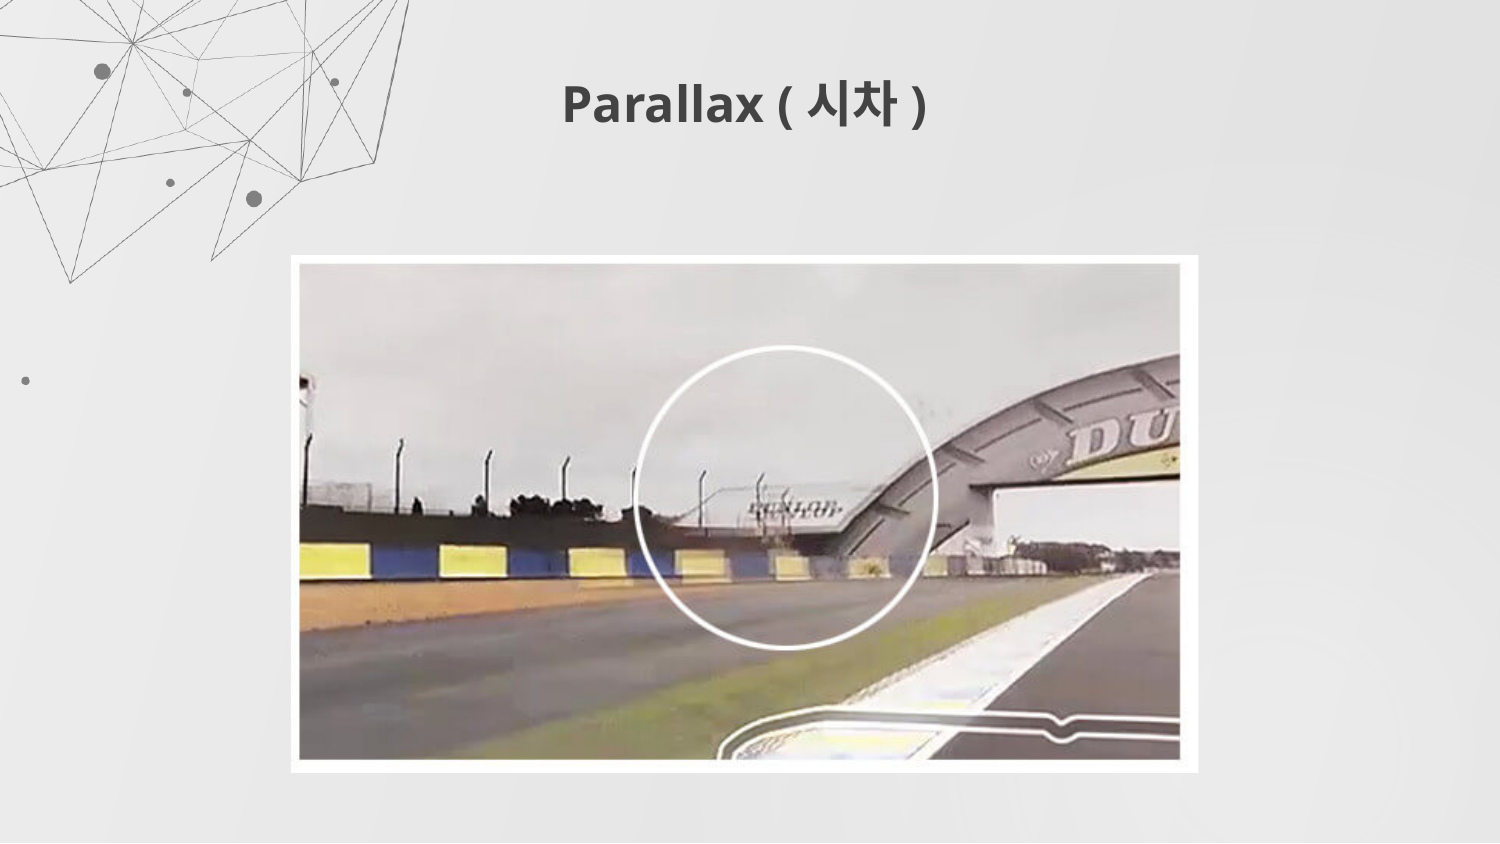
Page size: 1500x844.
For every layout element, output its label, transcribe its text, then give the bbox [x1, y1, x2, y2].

picture [0, 0, 1500, 844]
title Parallax (시차) [316, 57, 1173, 214]
